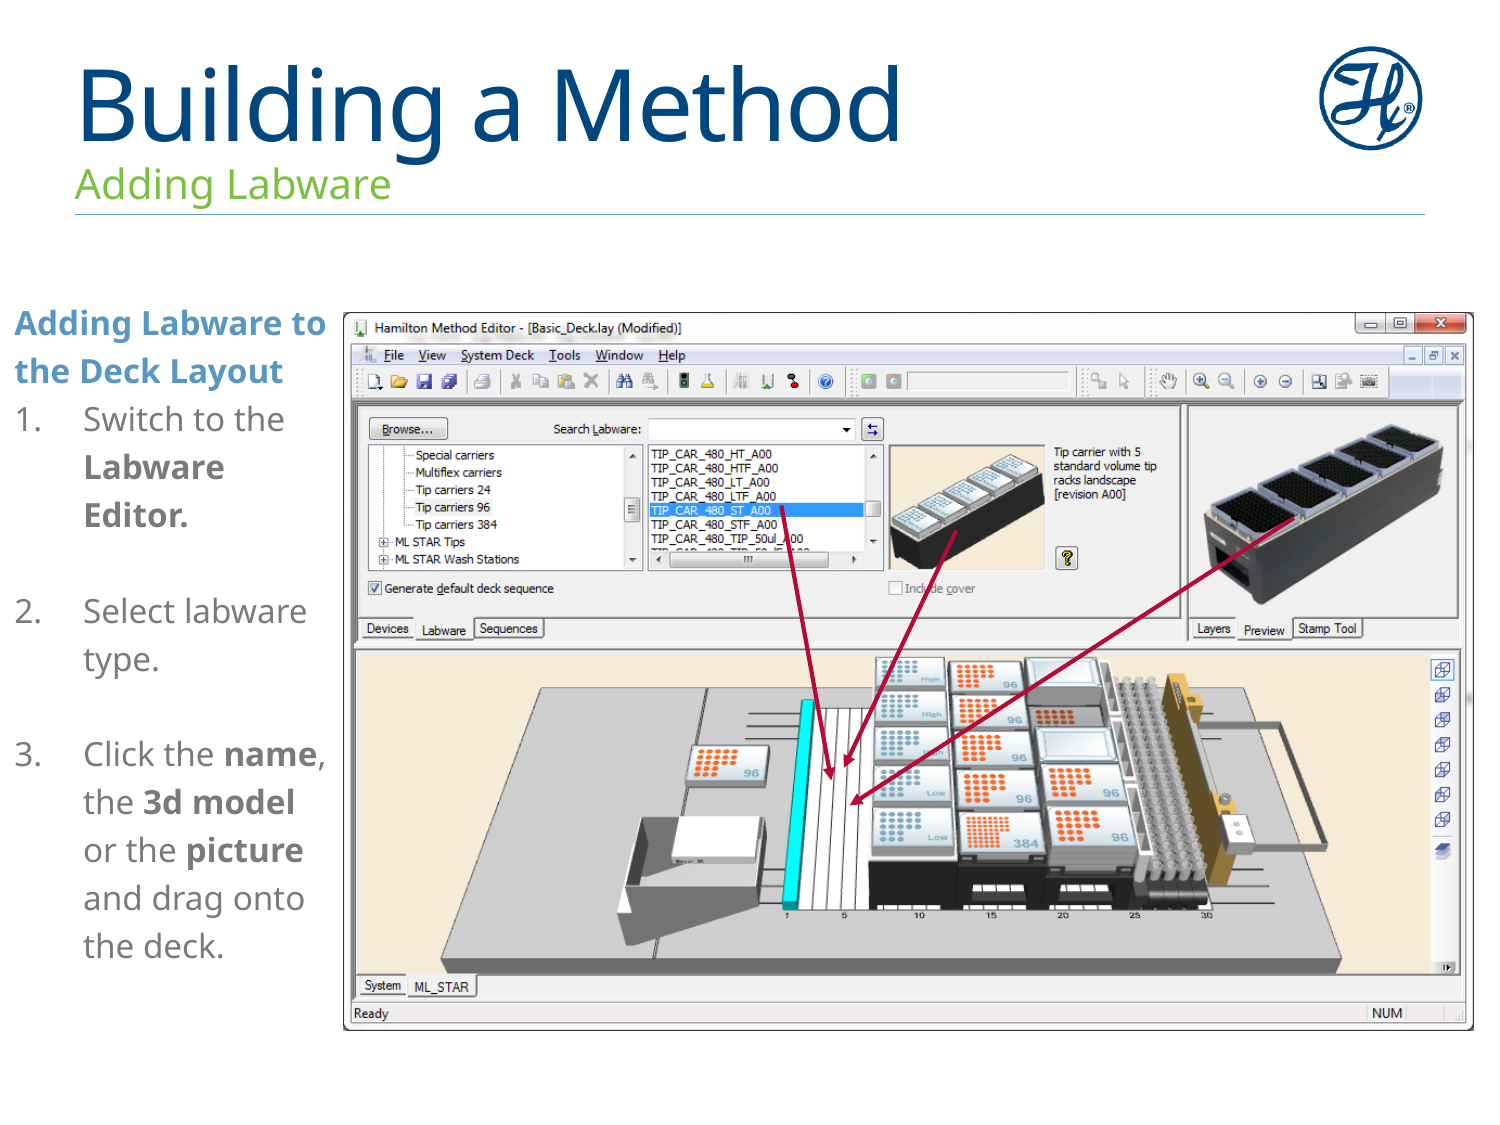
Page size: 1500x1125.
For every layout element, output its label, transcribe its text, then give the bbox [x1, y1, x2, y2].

text_box Adding Labware to the Deck Layout Switch to the Labware Editor. Select labware type. Click the name, the 3d model or the picture and drag onto the deck. [0, 287, 344, 1031]
picture [1369, 41, 1426, 155]
list Adding Labware [74, 155, 1425, 216]
picture [343, 312, 1474, 1031]
title Building a Method [74, 0, 1369, 155]
